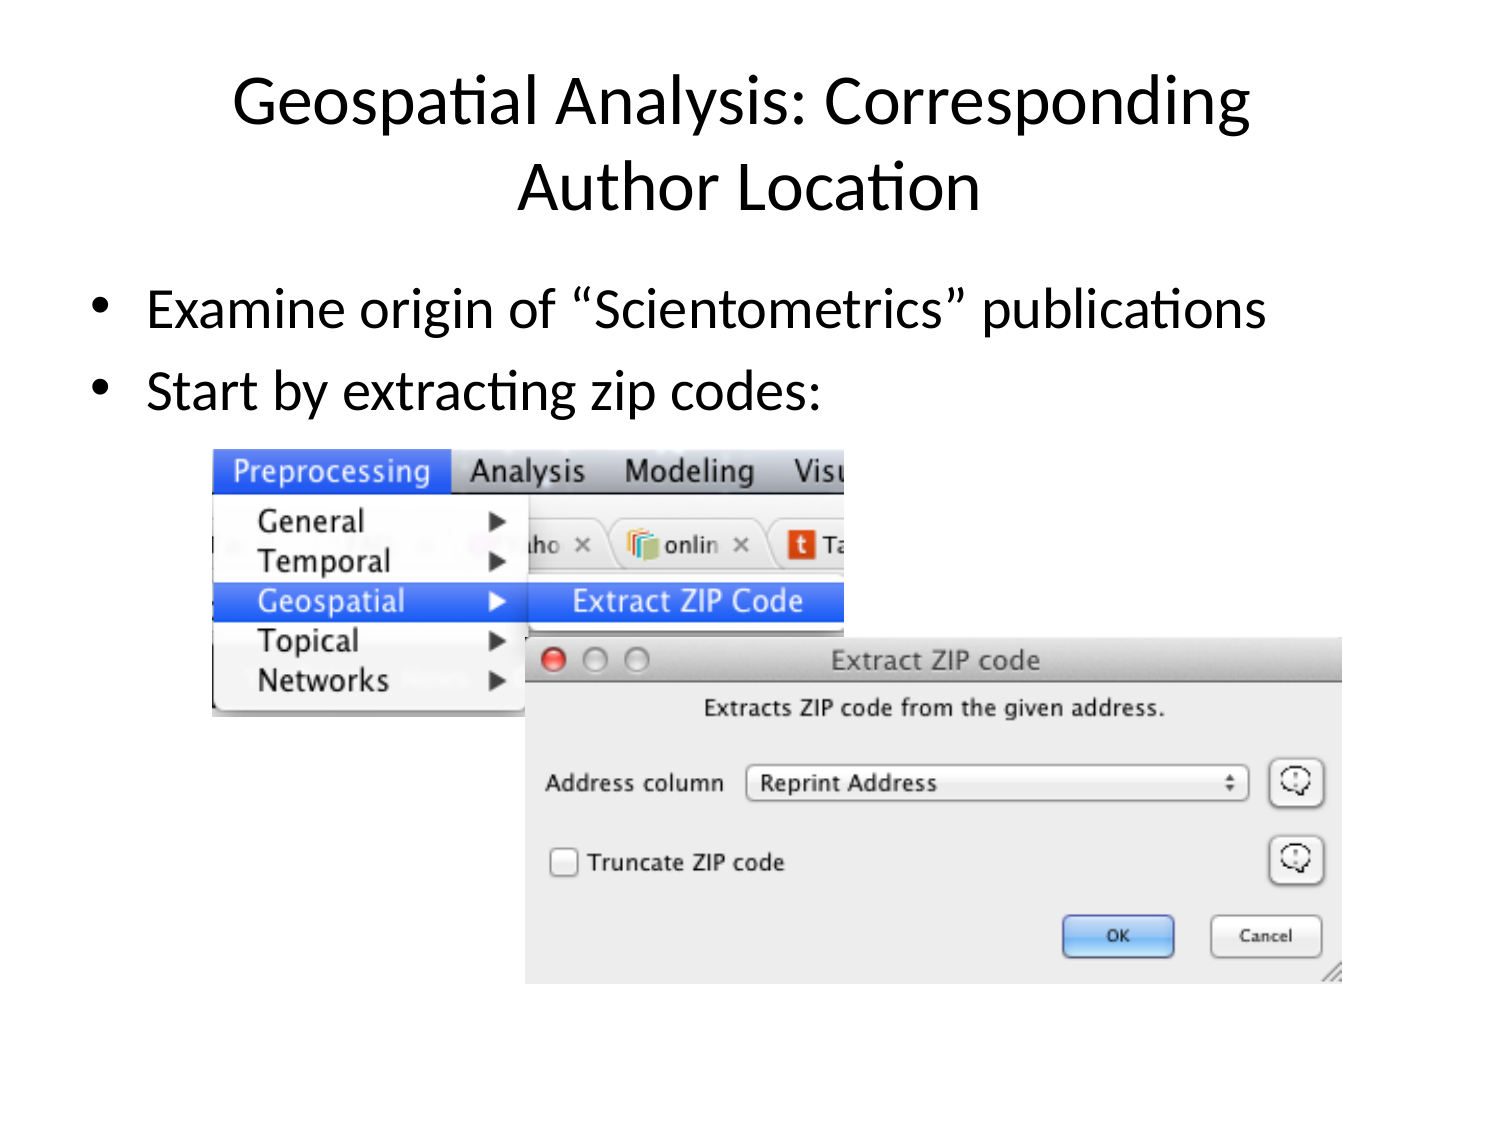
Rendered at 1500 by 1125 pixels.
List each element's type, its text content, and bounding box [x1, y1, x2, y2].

picture [212, 449, 1342, 984]
title Geospatial Analysis: Corresponding Author Location [75, 45, 1425, 233]
list Examine origin of “Scientometrics” publications Start by extracting zip codes: [75, 262, 1425, 450]
